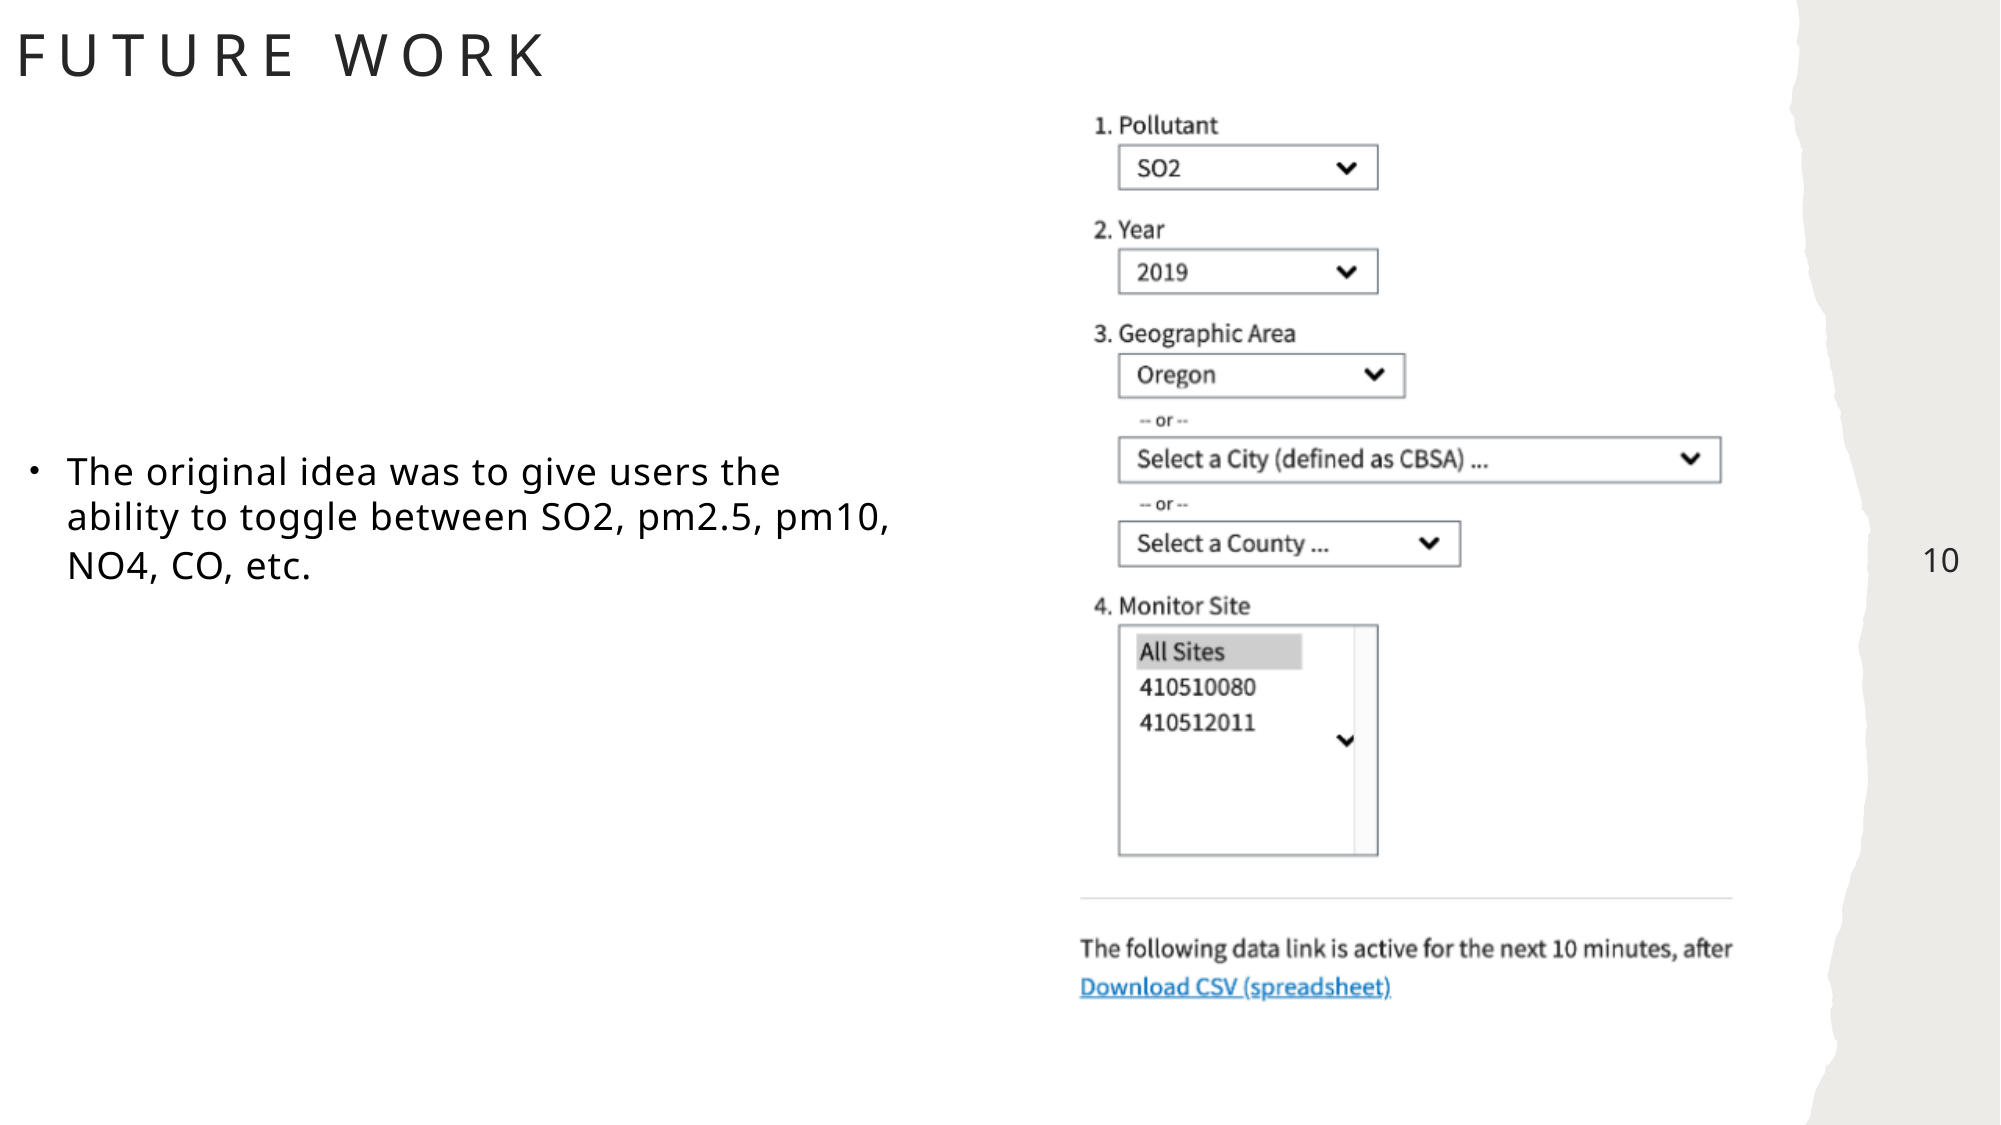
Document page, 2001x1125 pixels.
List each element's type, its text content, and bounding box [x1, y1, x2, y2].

slide_number 10 [1896, 514, 1986, 610]
picture [1789, 0, 2000, 1125]
picture [1060, 86, 1762, 1038]
title Future work [0, 0, 721, 99]
list The original idea was to give users the ability to toggle between SO2, pm2.5, pm10, NO4, CO, etc. [14, 440, 1000, 658]
